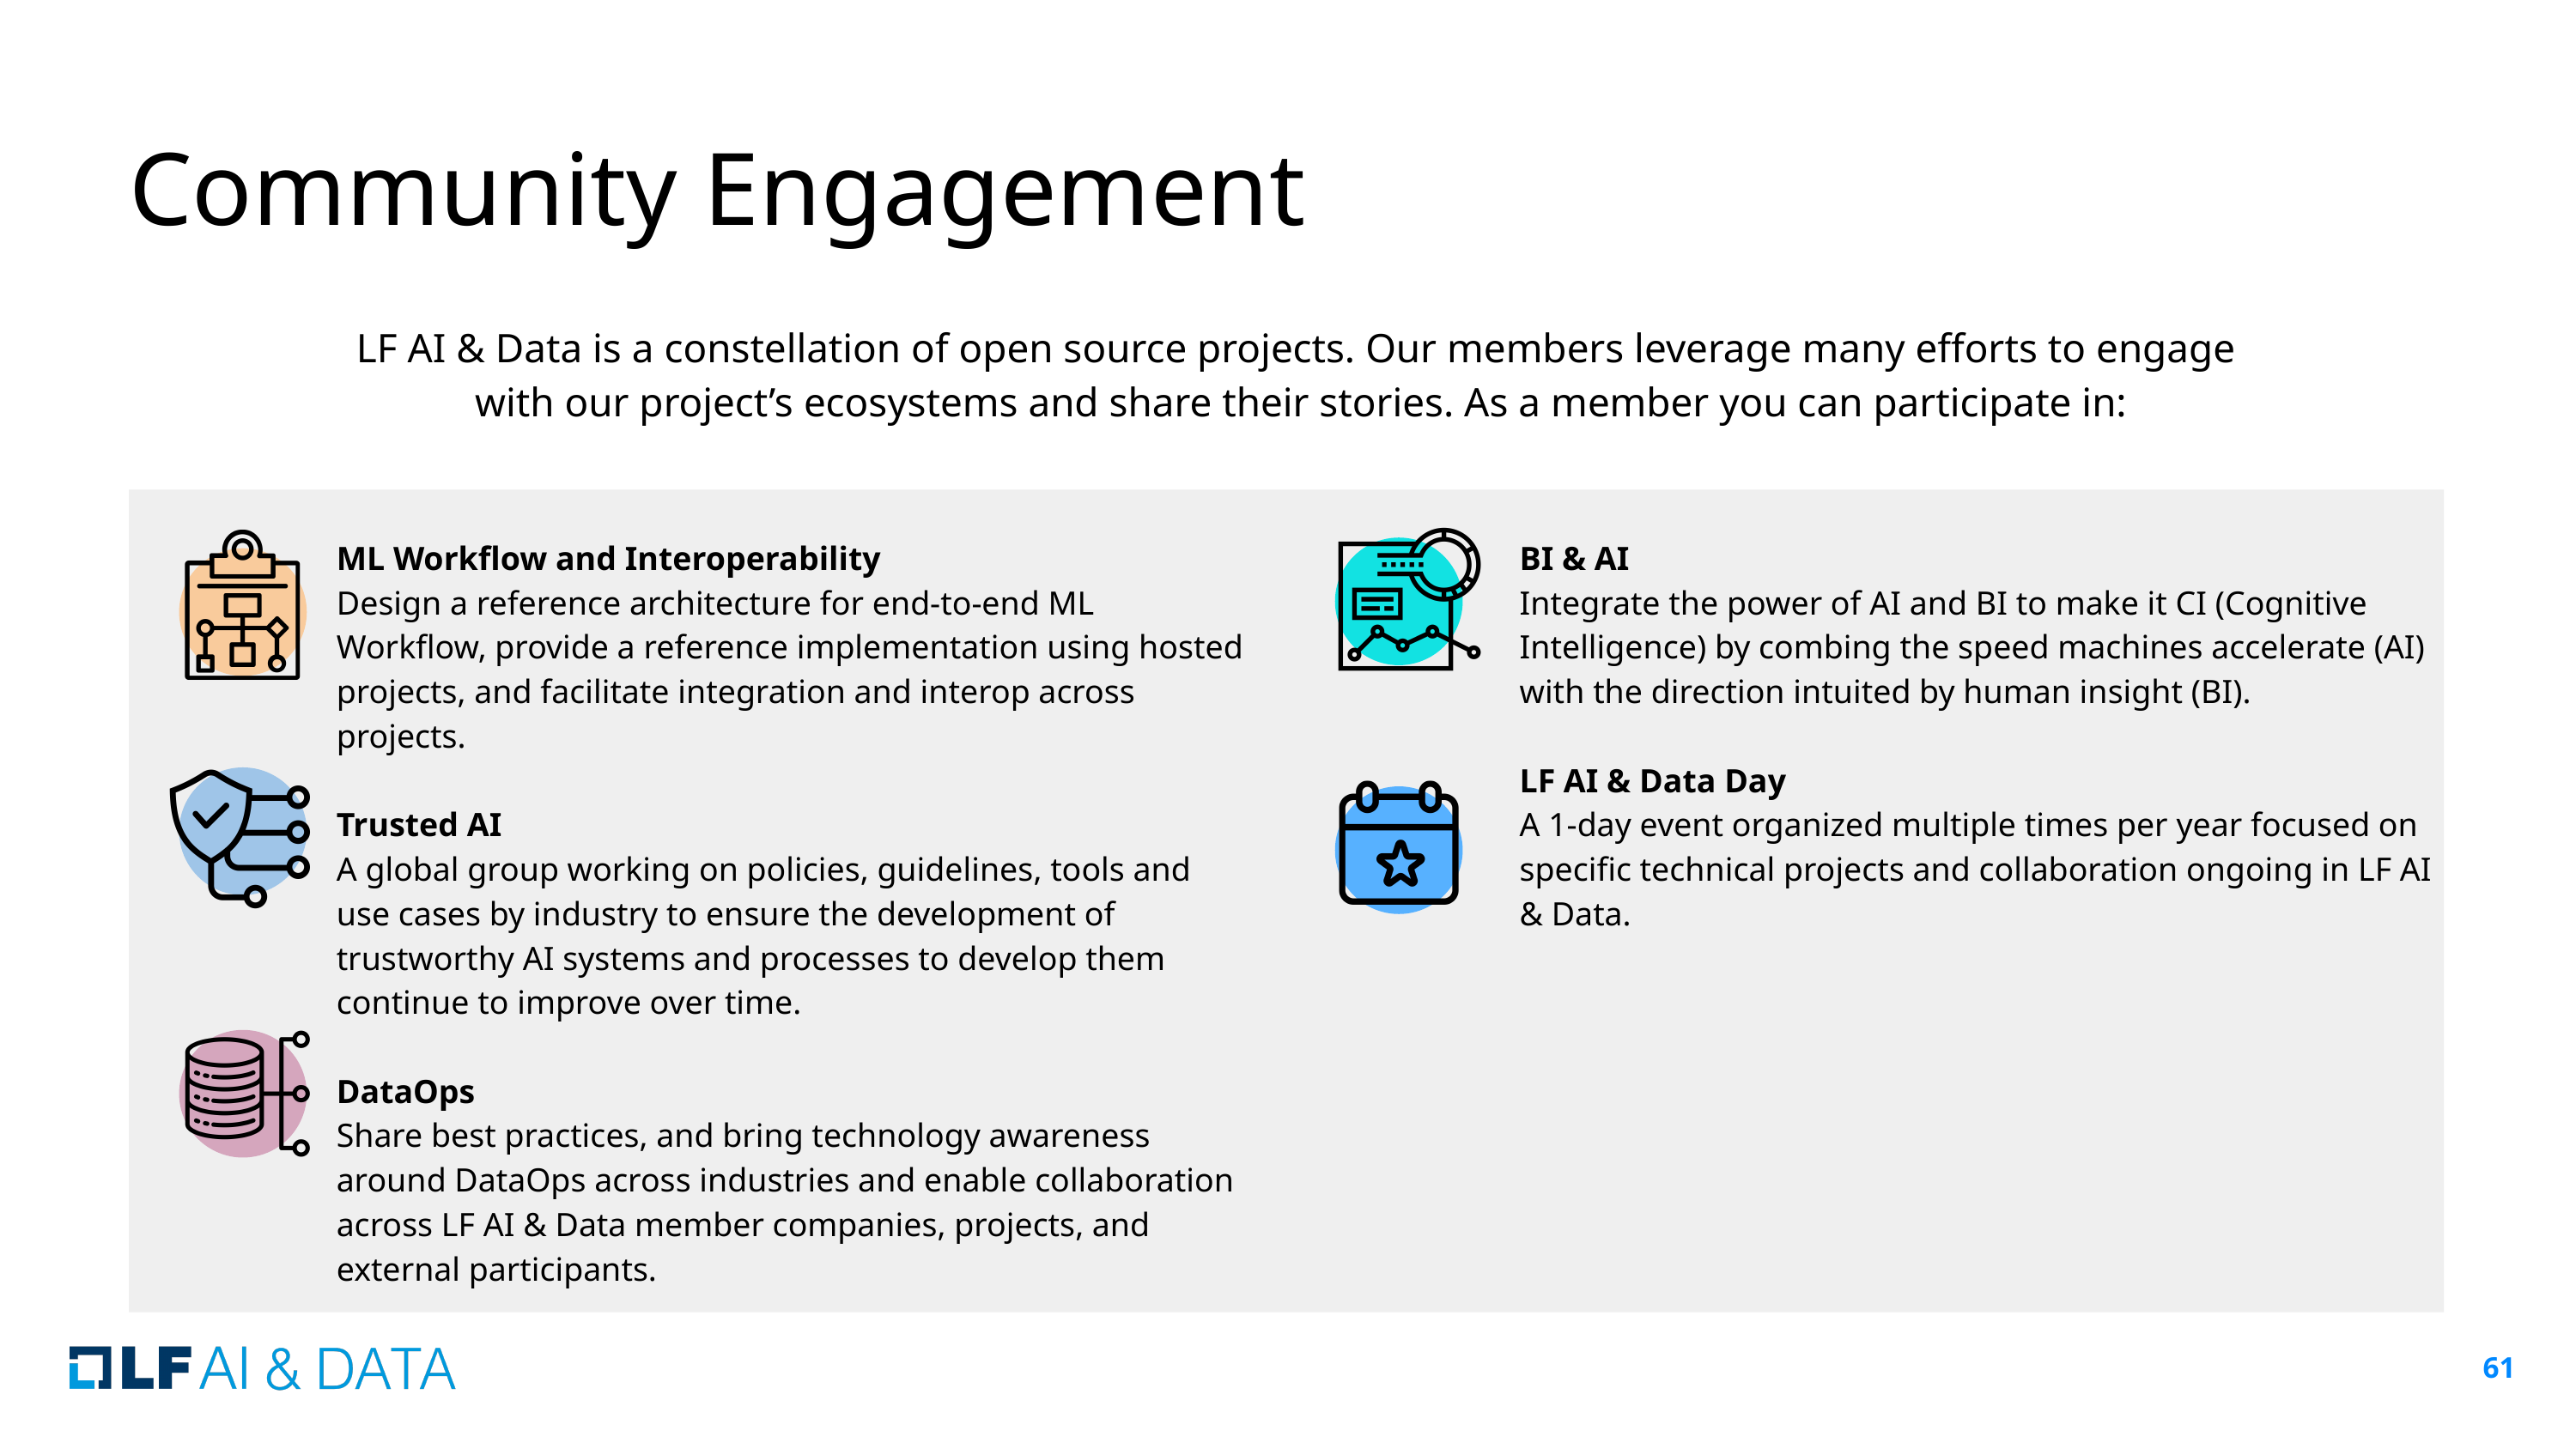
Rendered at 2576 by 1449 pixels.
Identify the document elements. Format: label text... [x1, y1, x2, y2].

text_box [1334, 525, 1484, 673]
text_box ML Workflow and Interoperability Design a reference architecture for end-to-end ML Workflow, provide a reference implementation using hosted projects, and facilitate integration and interop across projects. Trusted AI A global group working on policies, guidelines, tools and use cases by industry to ensure the development of trustworthy AI systems and processes to develop them continue to improve over time. DataOps Share best practices, and bring technology awareness around DataOps across industries and enable collaboration across LF AI & Data member companies, projects, and external participants. [319, 515, 1271, 1449]
text_box [129, 489, 2445, 1313]
picture [61, 1341, 319, 1397]
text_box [179, 1024, 319, 1164]
text_box BI & AI Integrate the power of AI and BI to make it CI (Cognitive Intelligence) by combing the speed machines accelerate (AI) with the direction intuited by human insight (BI). LF AI & Data Day A 1-day event organized multiple times per year focused on specific technical projects and collaboration ongoing in LF AI & Data. [1502, 515, 2454, 1449]
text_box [167, 767, 315, 914]
title Community Engagement [129, 124, 2530, 287]
text_box LF AI & Data is a constellation of open source projects. Our members leverage many efforts to engage with our project’s ecosystems and share their stories. As a member you can participate in: [155, 303, 2447, 437]
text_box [1317, 761, 1480, 925]
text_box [165, 526, 320, 682]
slide_number ‹#› [2454, 1313, 2542, 1425]
